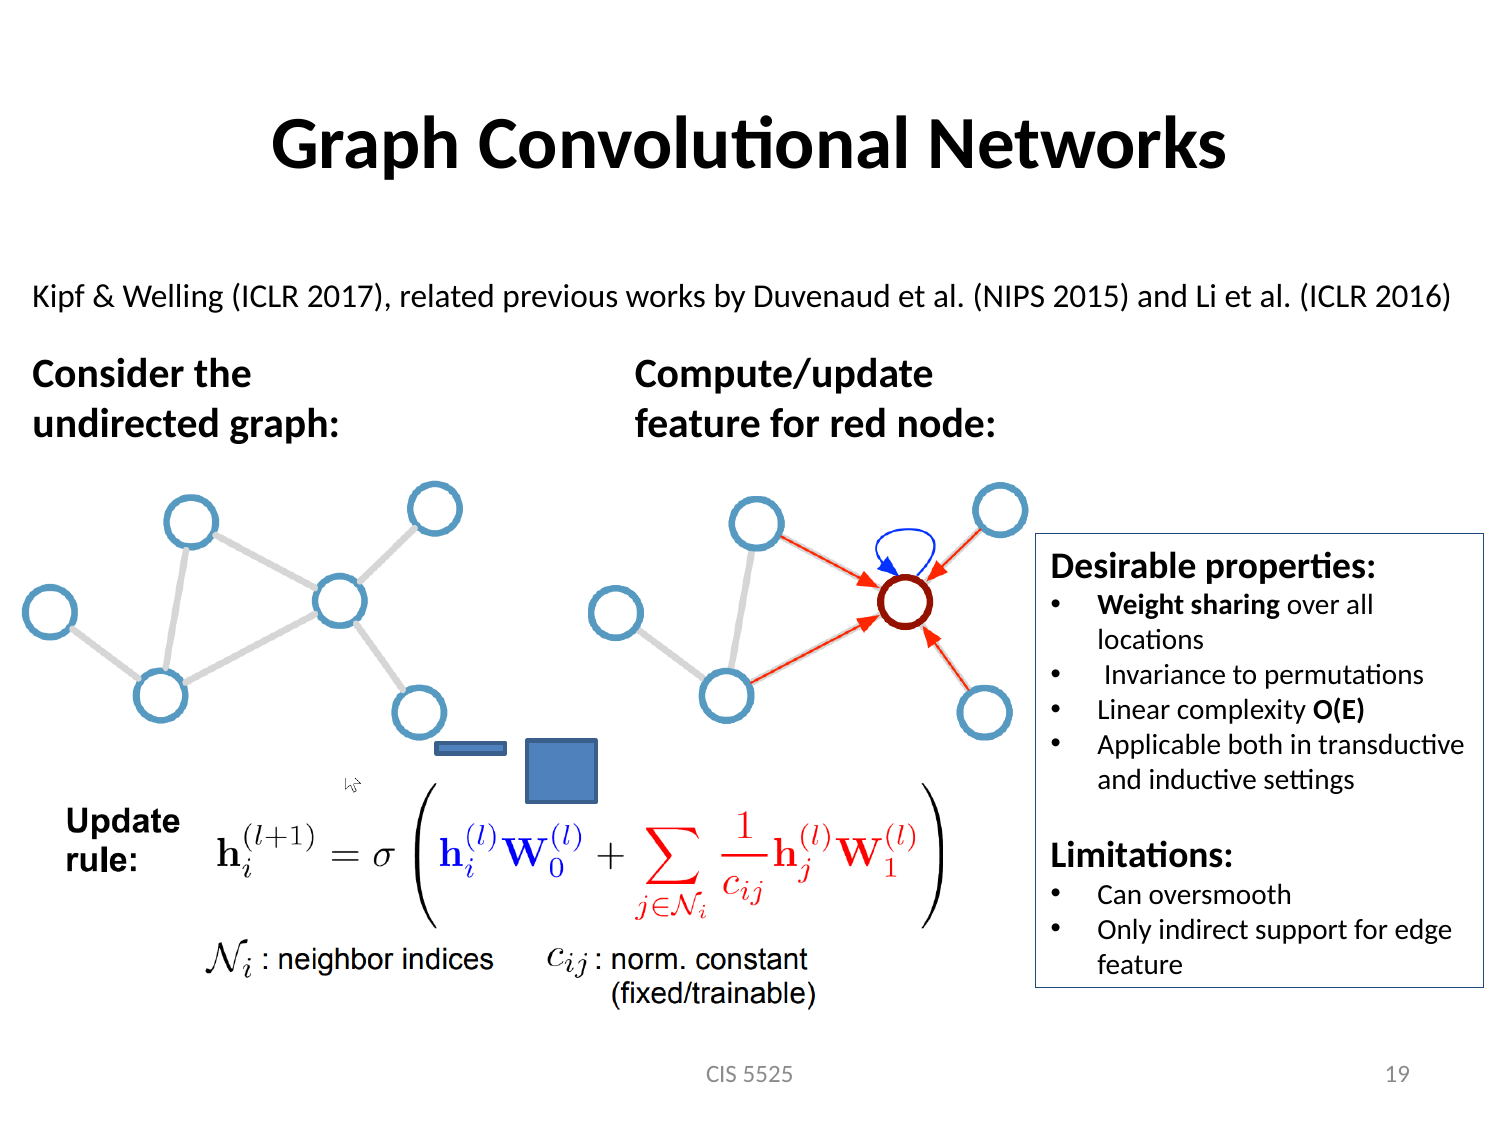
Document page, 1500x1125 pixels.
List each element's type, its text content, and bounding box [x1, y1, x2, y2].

text_box Desirable properties: Weight sharing over all locations Invariance to permutations Linear complexity O(E) Applicable both in transductive and inductive settings Limitations: Can oversmooth Only indirect support for edge feature [1035, 533, 1484, 988]
text_box Kipf & Welling (ICLR 2017), related previous works by Duvenaud et al. (NIPS 2015) and Li et al. (ICLR 2016) [17, 267, 1500, 322]
picture [17, 478, 465, 750]
text_box [525, 738, 598, 776]
picture [581, 476, 1038, 750]
text_box Compute/update feature for red node: [620, 338, 1019, 453]
picture [61, 778, 948, 1016]
text_box Consider the undirected graph: [17, 338, 417, 453]
text_box [464, 741, 507, 756]
title Graph Convolutional Networks [75, 45, 1425, 233]
slide_number 19 [1074, 1042, 1425, 1103]
footer CIS 5525 [512, 1042, 988, 1103]
